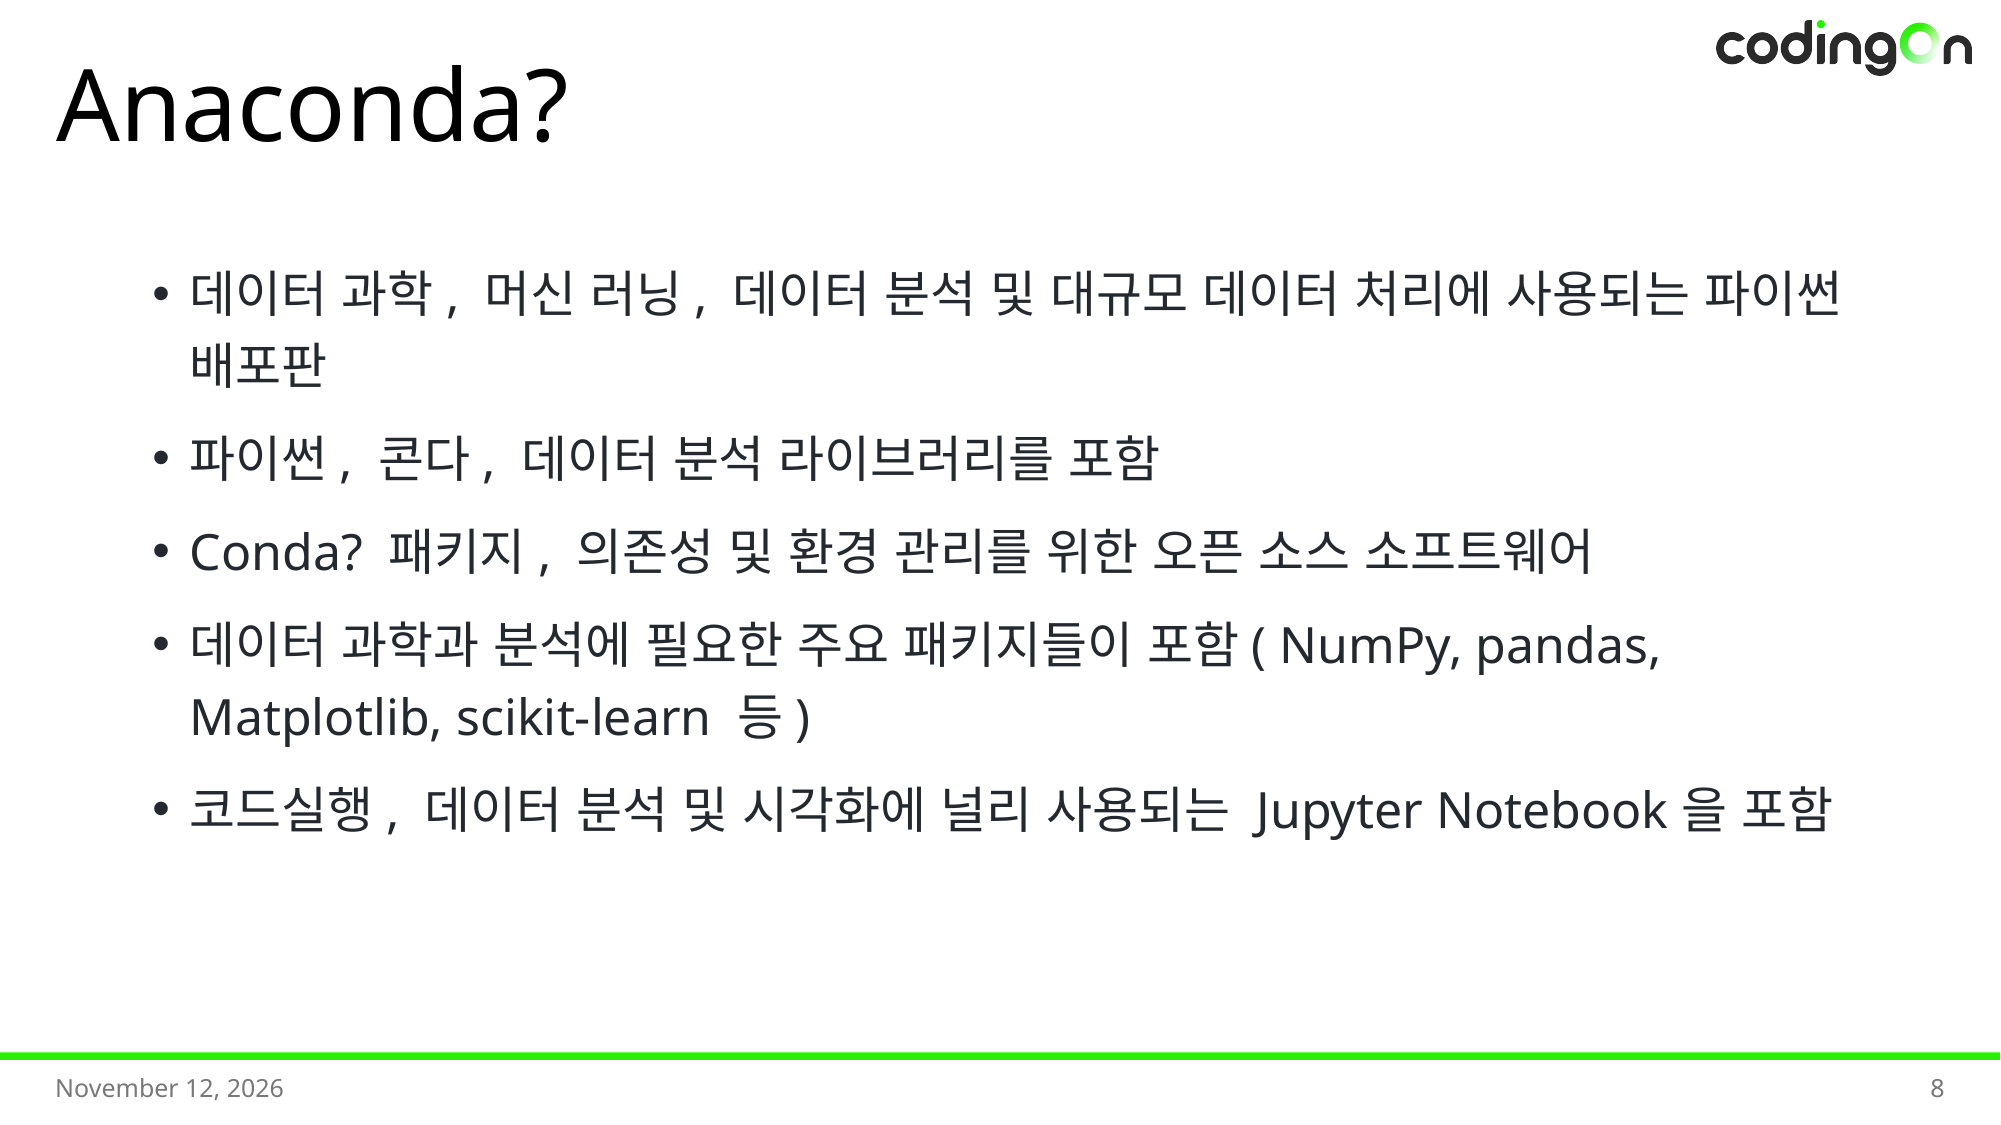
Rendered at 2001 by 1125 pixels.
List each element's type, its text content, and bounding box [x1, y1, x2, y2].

slide_number 2025년 7월 [40, 1059, 491, 1120]
picture [1767, 20, 1972, 76]
slide_number 8 [1509, 1059, 1960, 1120]
title Anaconda? [41, 0, 1767, 218]
list 데이터 과학, 머신 러닝, 데이터 분석 및 대규모 데이터 처리에 사용되는 파이썬 배포판 파이썬, 콘다, 데이터 분석 라이브러리를 포함 Conda? 패키지, 의존성 및 환경 관리를 위한 오픈 소스 소프트웨어 데이터 과학과 분석에 필요한 주요 패키지들이 포함( NumPy, pandas, Matplotlib, scikit-learn 등) 코드실행, 데이터 분석 및 시각화에 널리 사용되는 Jupyter Notebook을 포함 [137, 243, 1863, 1014]
